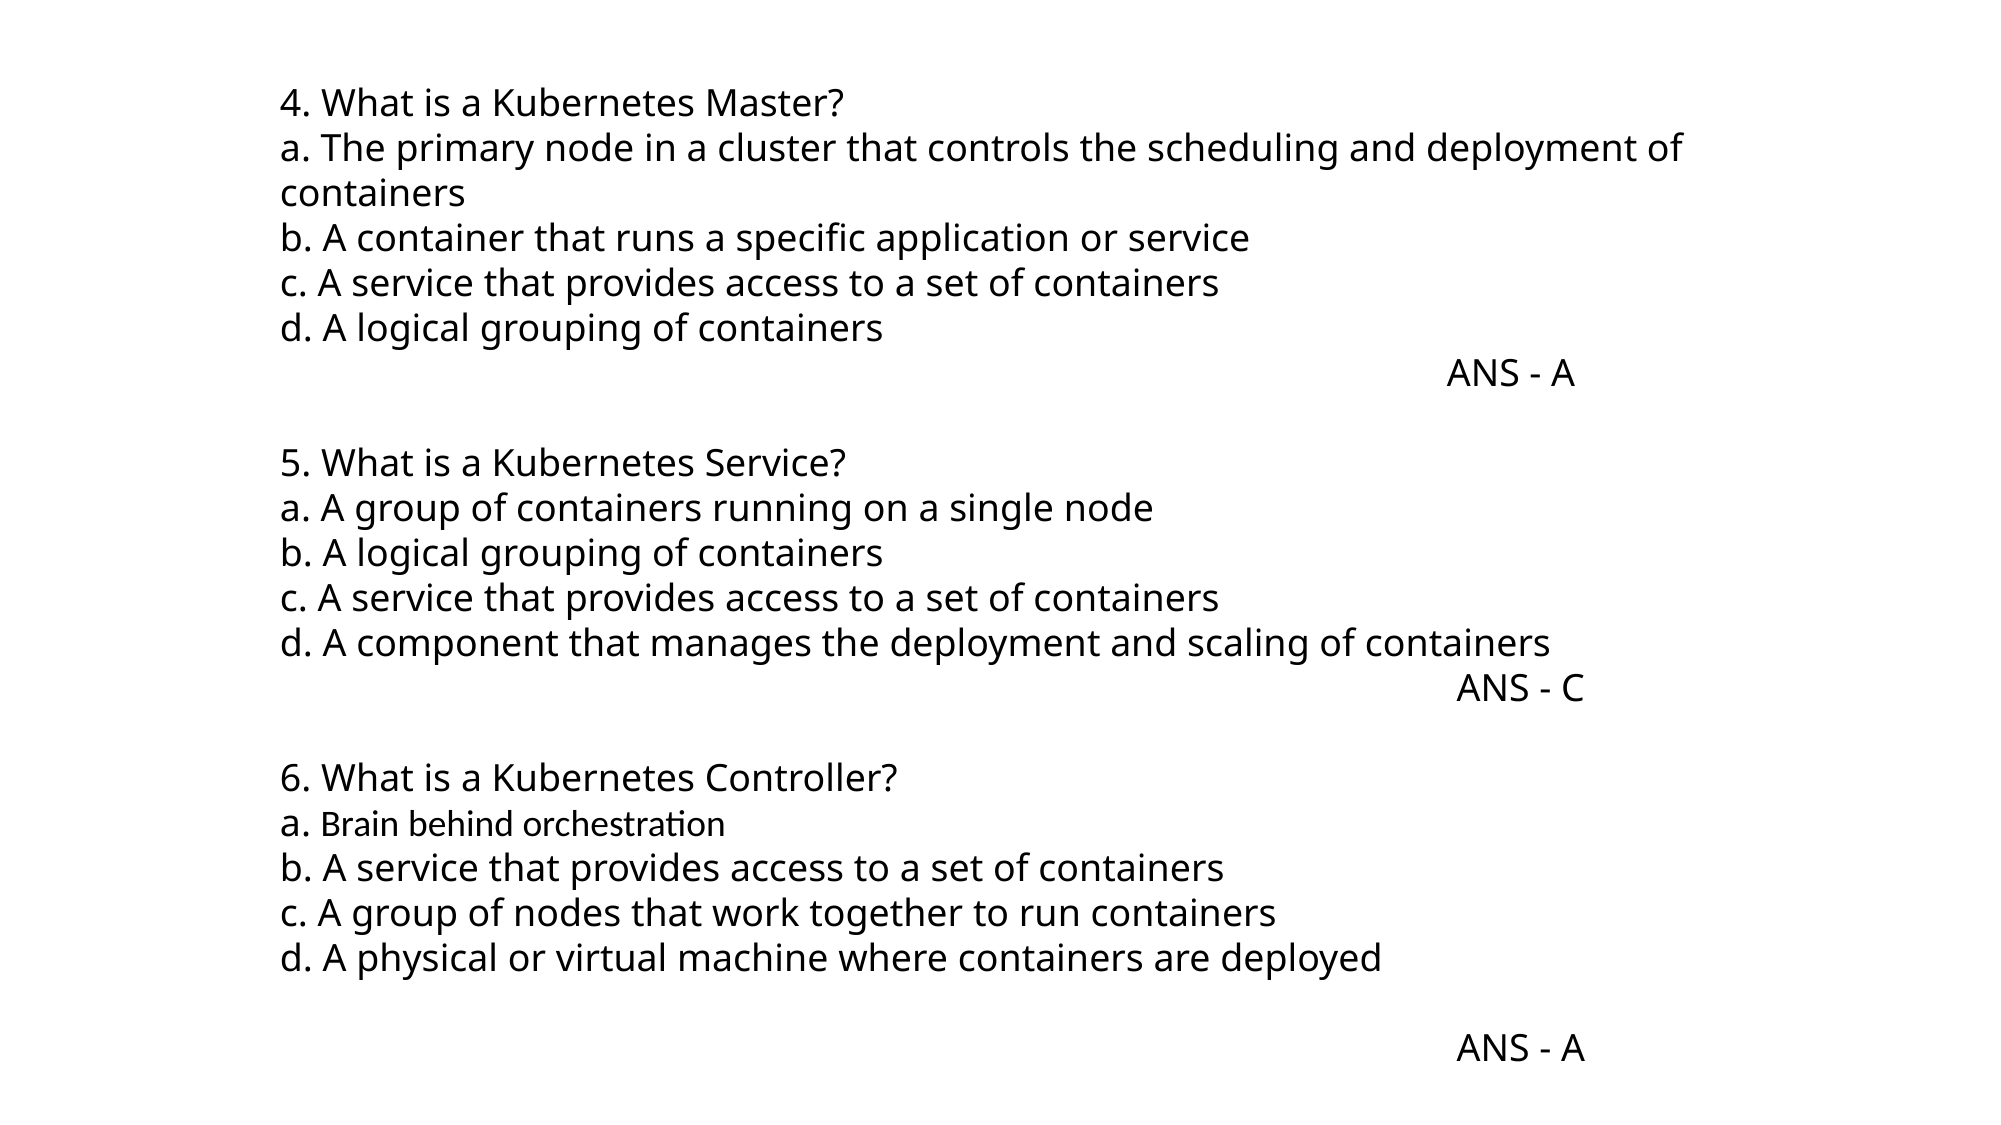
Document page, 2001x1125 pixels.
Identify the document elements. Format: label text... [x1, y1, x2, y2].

text_box 4. What is a Kubernetes Master? a. The primary node in a cluster that controls the scheduling and deployment of containers b. A container that runs a specific application or service c. A service that provides access to a set of containers d. A logical grouping of containers ANS - A 5. What is a Kubernetes Service? a. A group of containers running on a single node b. A logical grouping of containers c. A service that provides access to a set of containers d. A component that manages the deployment and scaling of containers ANS - C 6. What is a Kubernetes Controller? a. Brain behind orchestration b. A service that provides access to a set of containers c. A group of nodes that work together to run containers d. A physical or virtual machine where containers are deployed ANS - A [265, 71, 1782, 1076]
